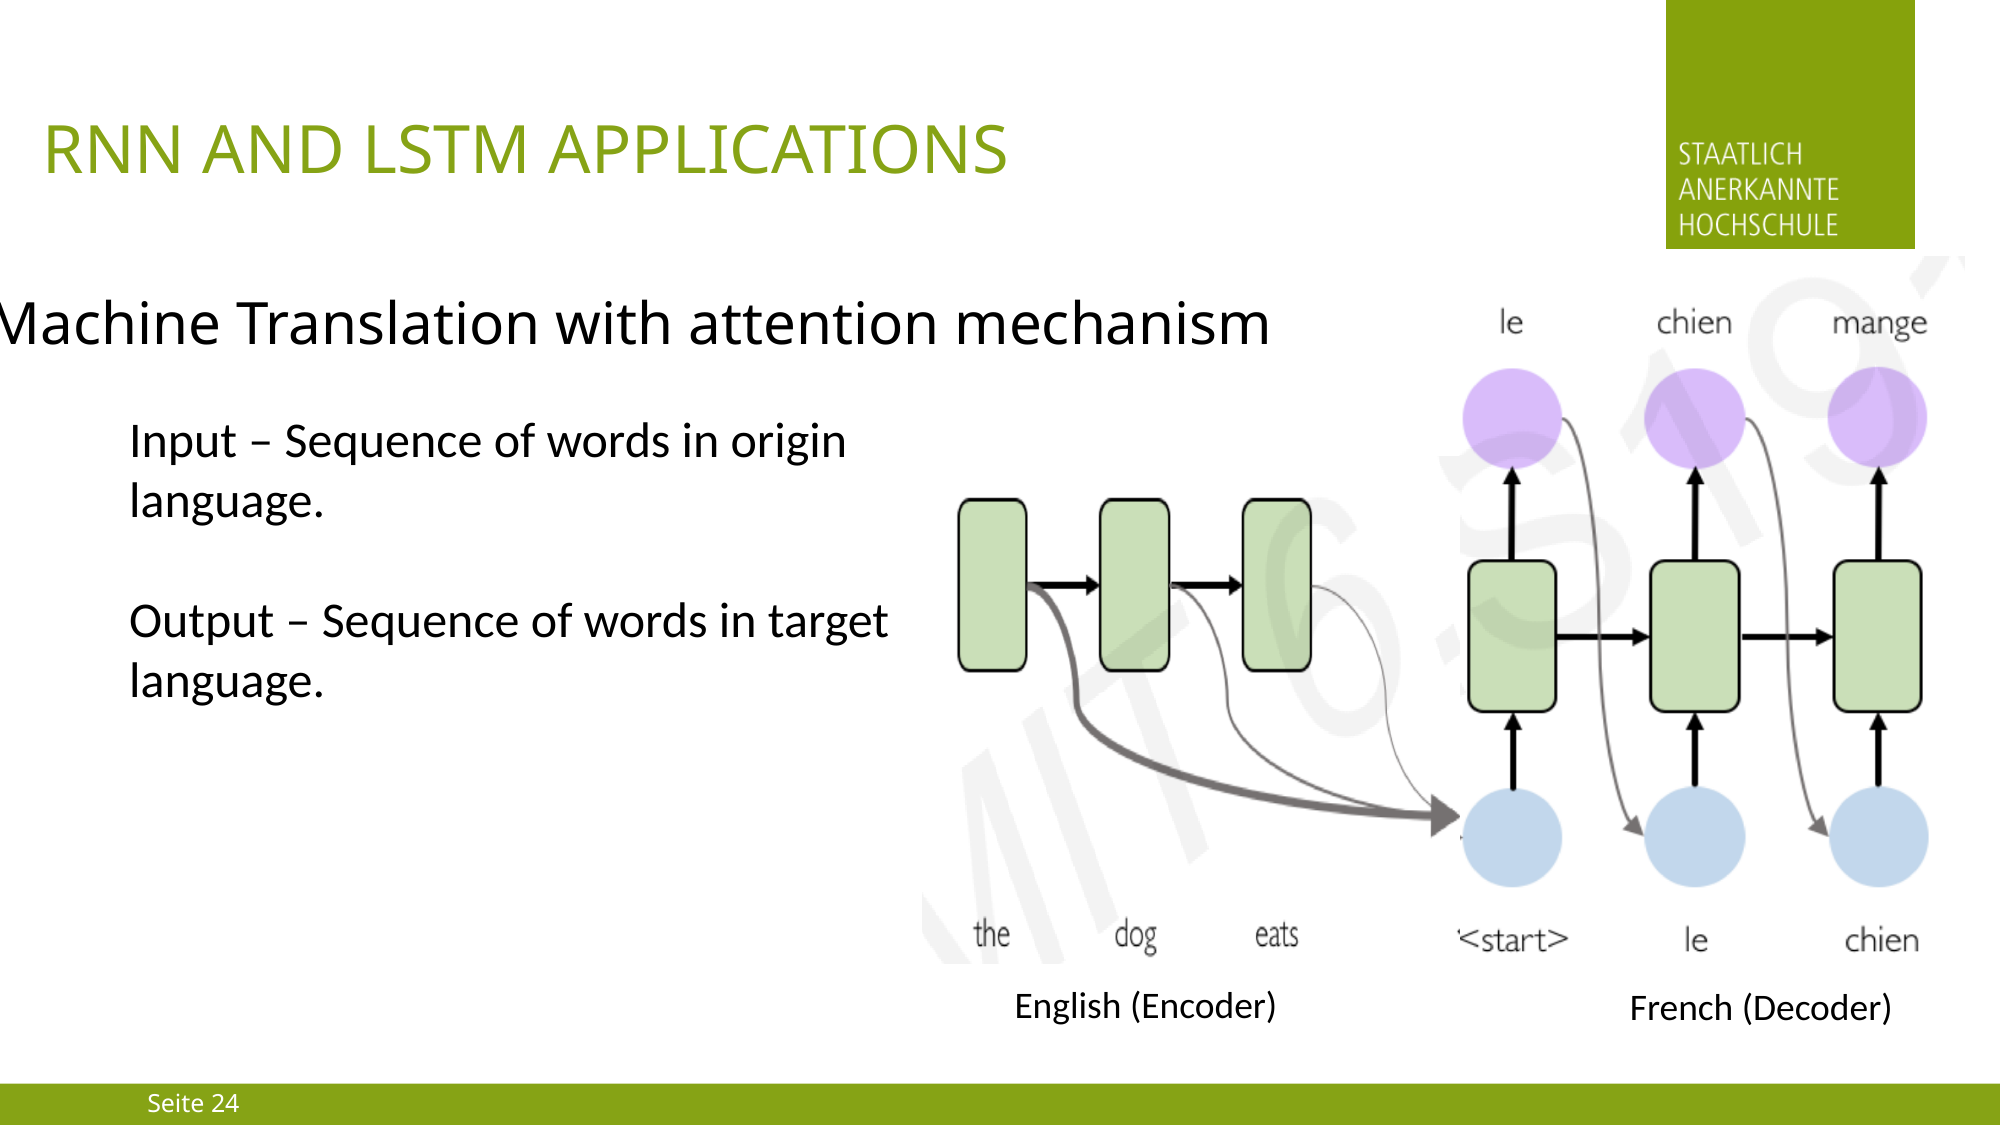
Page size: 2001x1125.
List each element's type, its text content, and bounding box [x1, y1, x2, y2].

picture [1666, 0, 1915, 249]
picture [922, 256, 1965, 965]
footer Seite 24 [132, 1086, 542, 1122]
title RNN and LSTM Applications [27, 8, 1460, 195]
text_box French (Decoder) [1615, 975, 1909, 1036]
text_box Machine Translation with attention mechanism [0, 241, 1574, 335]
text_box Input – Sequence of words in origin language. Output – Sequence of words in target language. [114, 399, 970, 715]
text_box English (Encoder) [999, 973, 1422, 1034]
